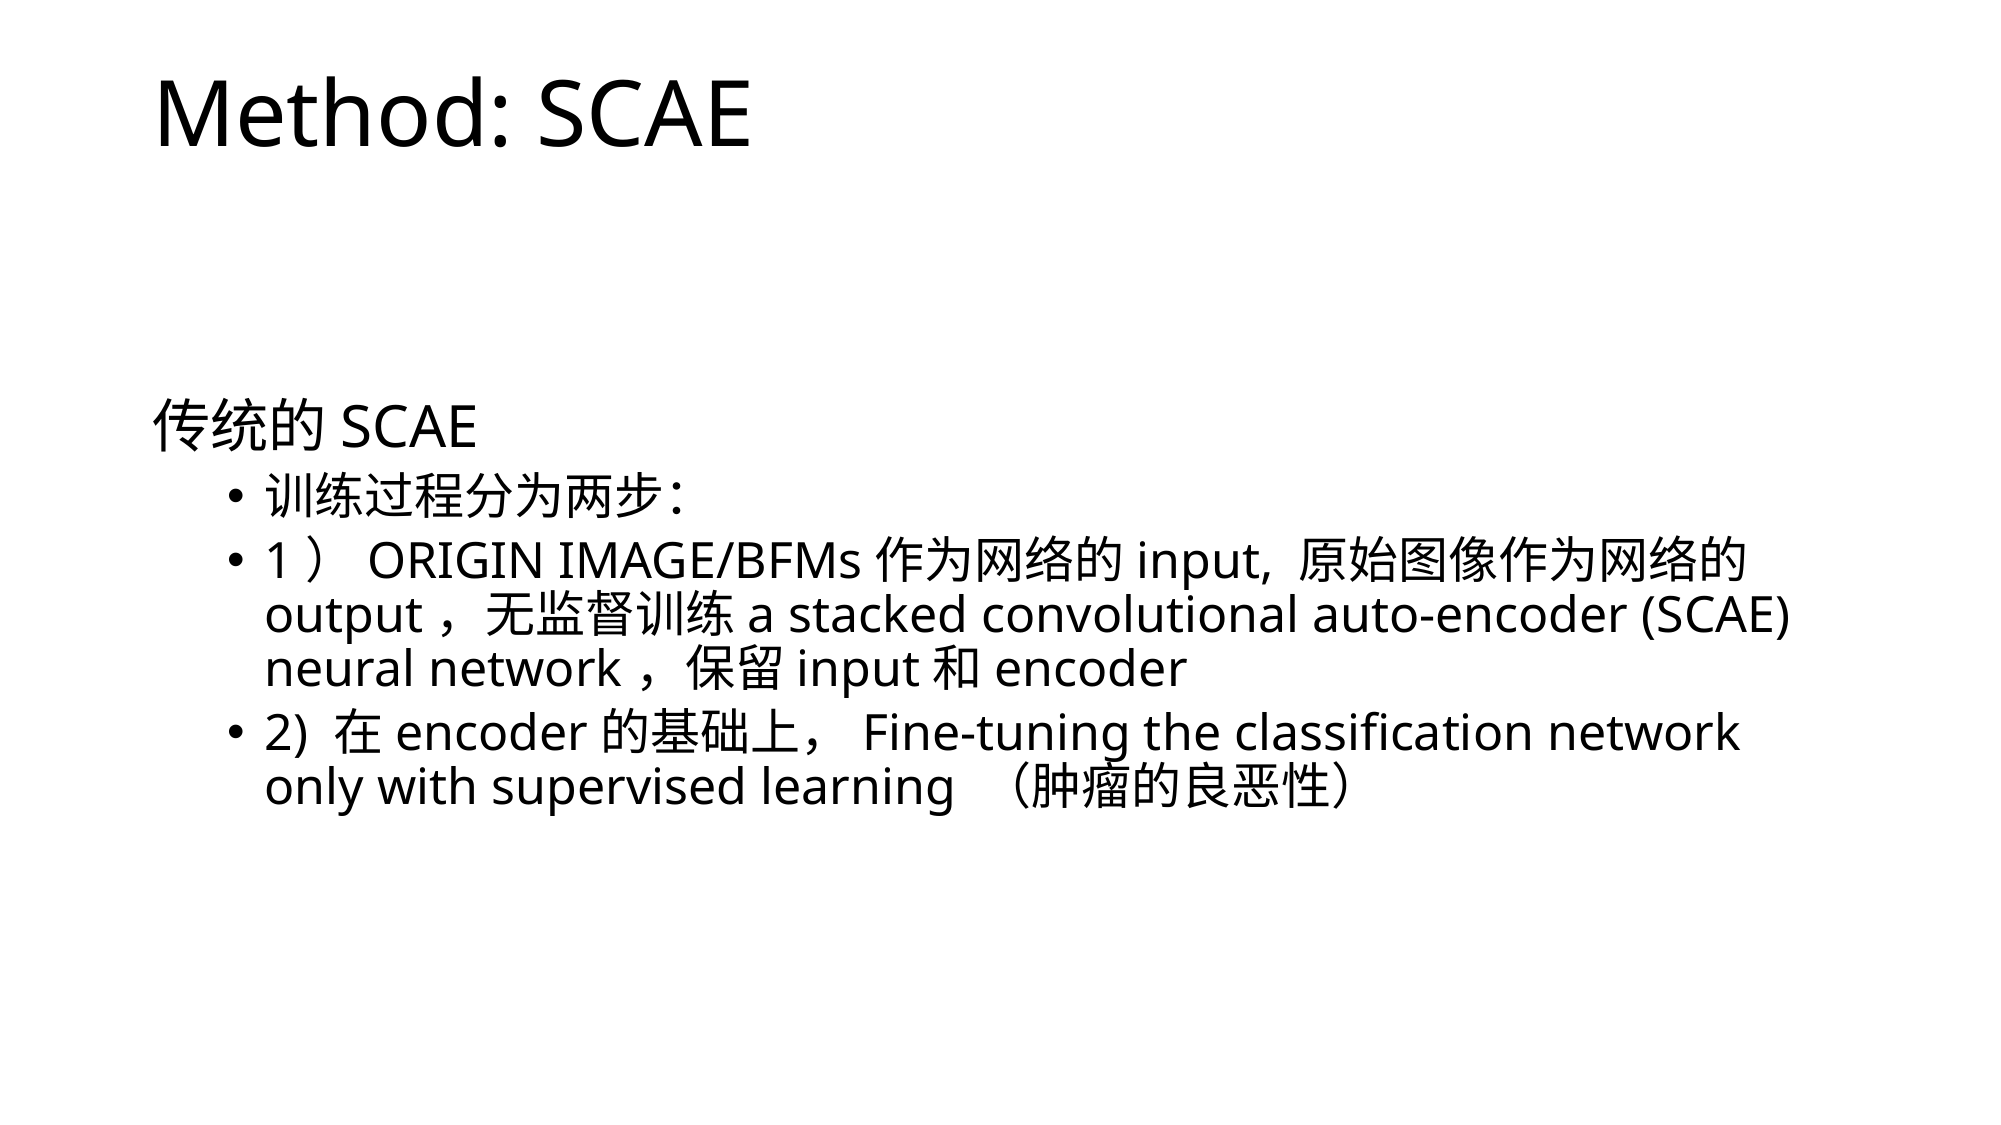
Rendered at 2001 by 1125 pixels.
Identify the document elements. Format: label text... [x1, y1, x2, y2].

text_box Method: SCAE [137, 59, 1863, 278]
text_box 传统的SCAE 训练过程分为两步： 1）ORIGIN IMAGE/BFMs作为网络的input, 原始图像作为网络的output，无监督训练a stacked convolutional auto-encoder (SCAE) neural network，保留input和encoder 2) 在encoder的基础上，Fine-tuning the classification network only with supervised learning （肿瘤的良恶性） [137, 299, 1863, 1014]
